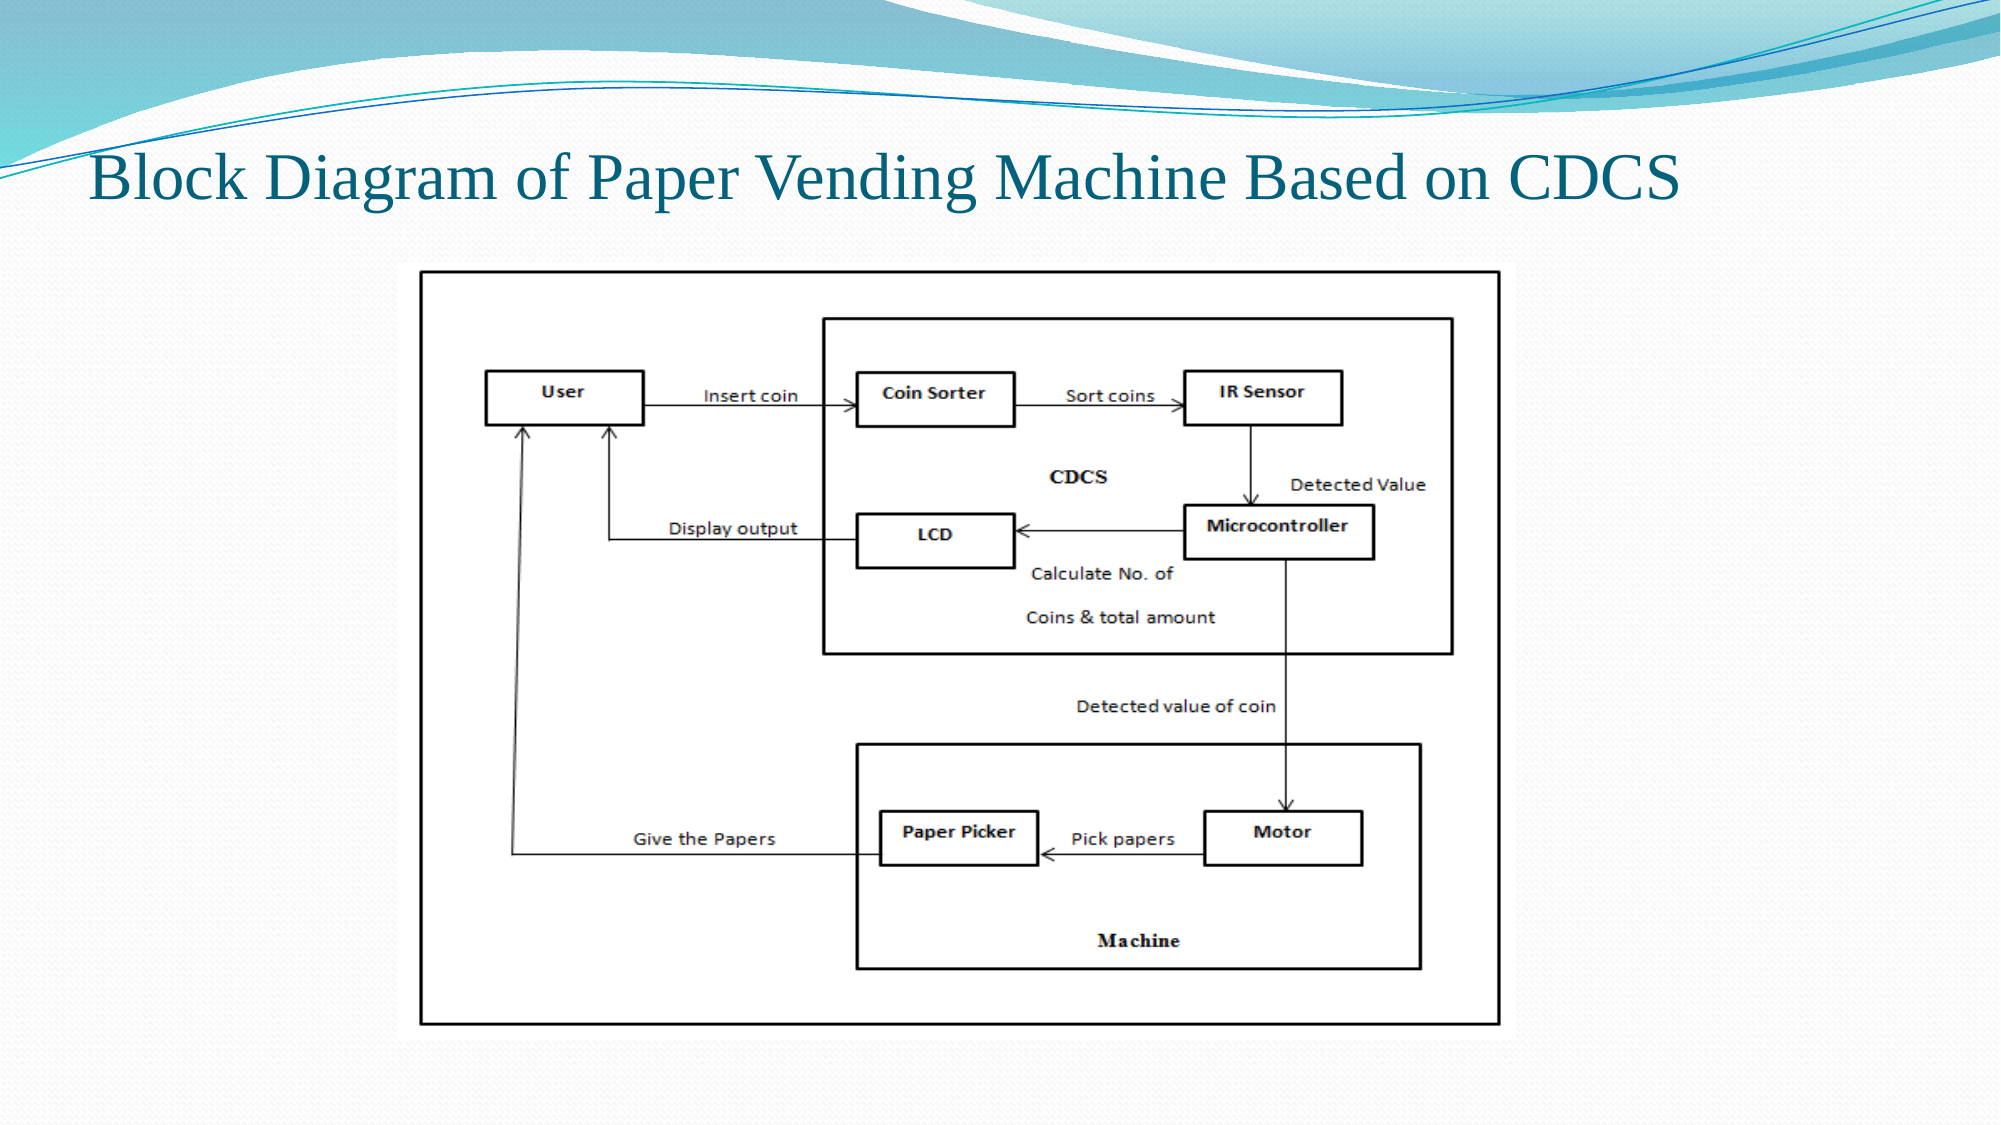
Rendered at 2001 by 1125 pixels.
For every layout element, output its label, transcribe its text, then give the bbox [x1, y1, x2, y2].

title Block Diagram of Paper Vending Machine Based on CDCS [88, 123, 1906, 213]
picture [397, 262, 1516, 1040]
